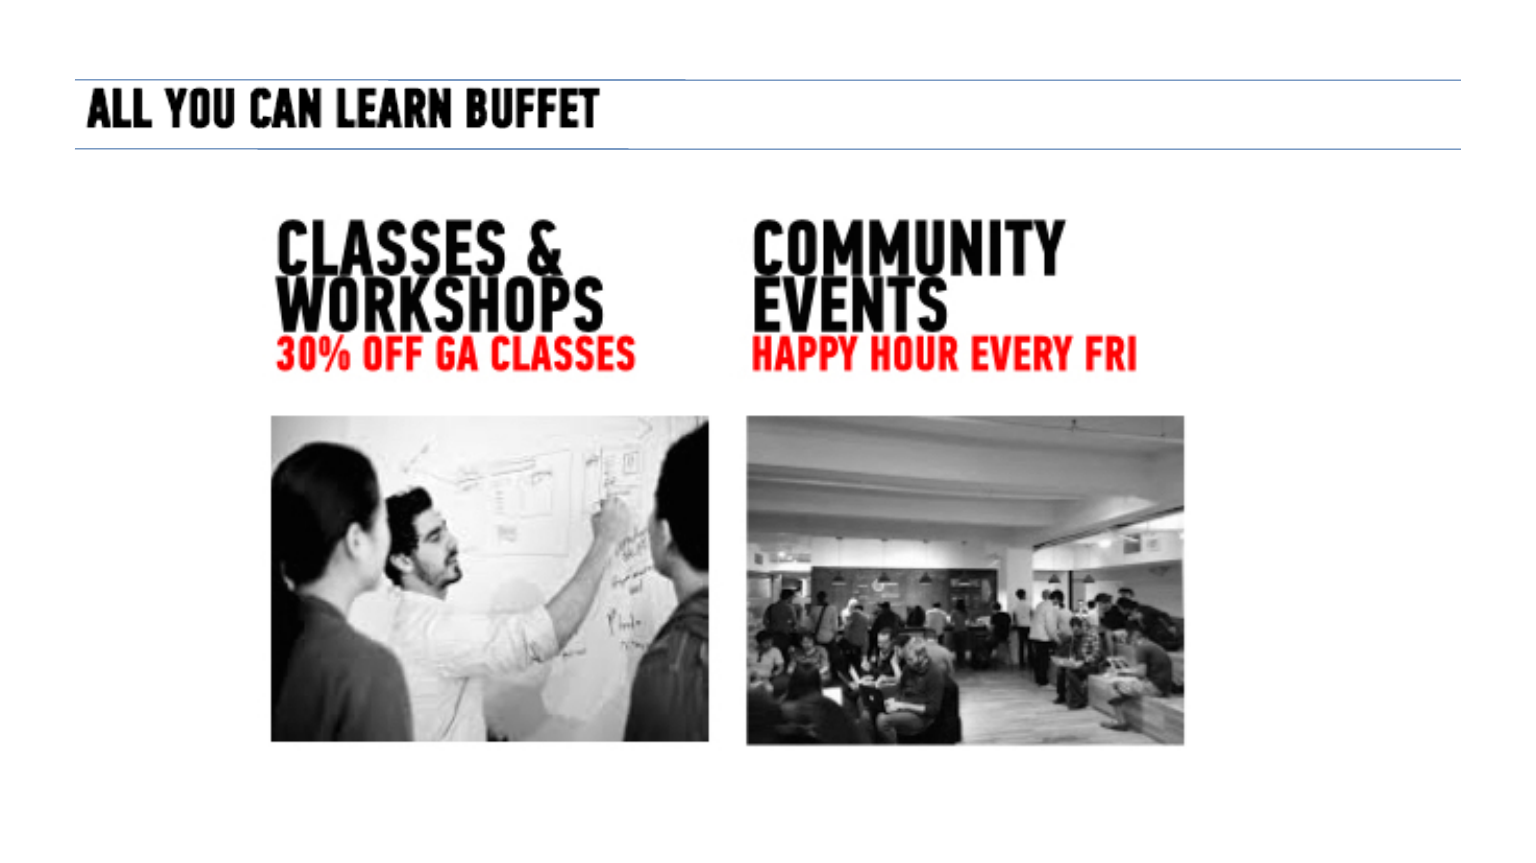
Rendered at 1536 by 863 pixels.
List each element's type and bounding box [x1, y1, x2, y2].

picture [256, 199, 1195, 759]
picture [78, 68, 1373, 159]
